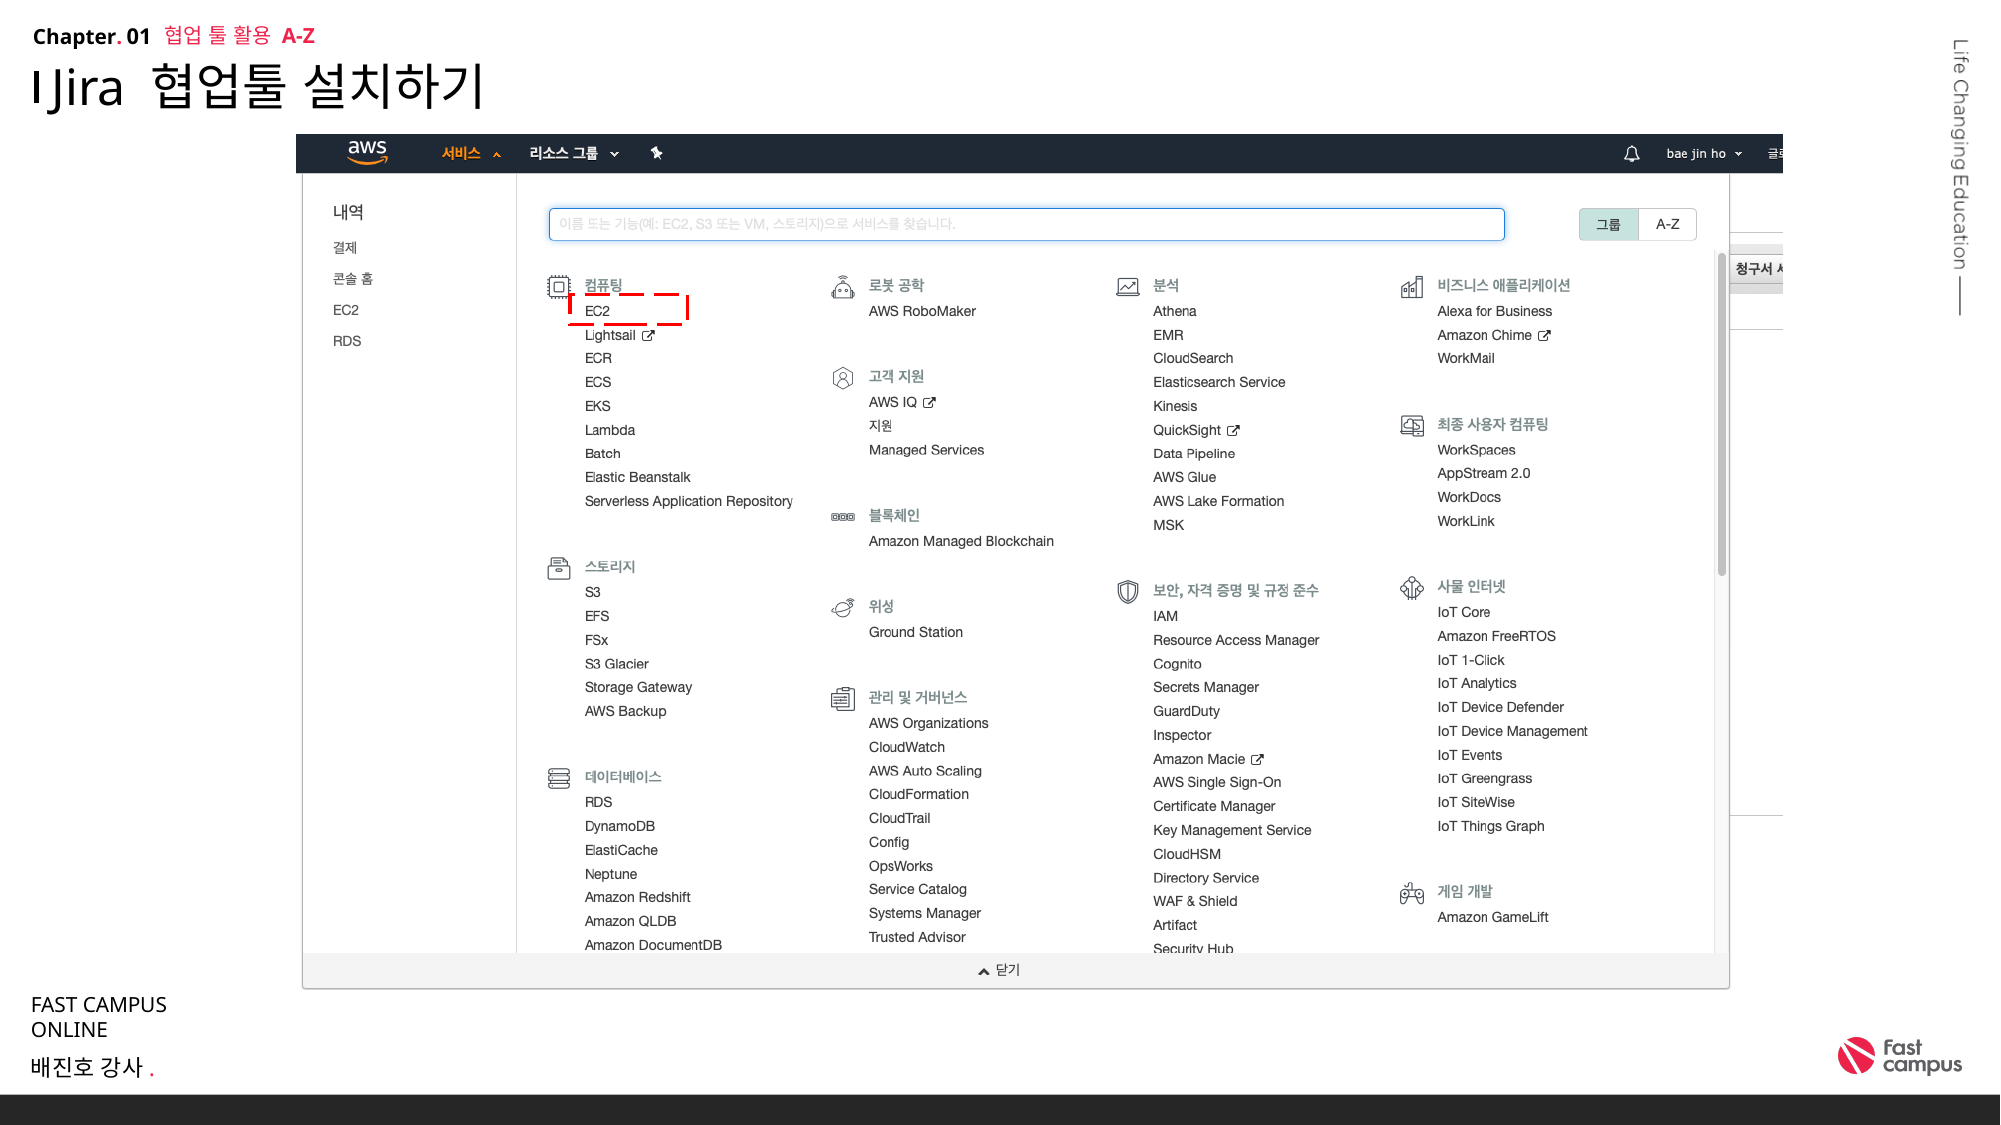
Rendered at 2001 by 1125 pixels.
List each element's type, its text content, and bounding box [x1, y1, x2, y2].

picture [1942, 23, 1981, 316]
list 01 [111, 18, 150, 55]
picture [1838, 1037, 1962, 1076]
picture [295, 134, 1783, 990]
title Jira 협업툴 설치하기 [36, 54, 1830, 111]
list 협업 툴 활용 A-Z [150, 18, 511, 55]
